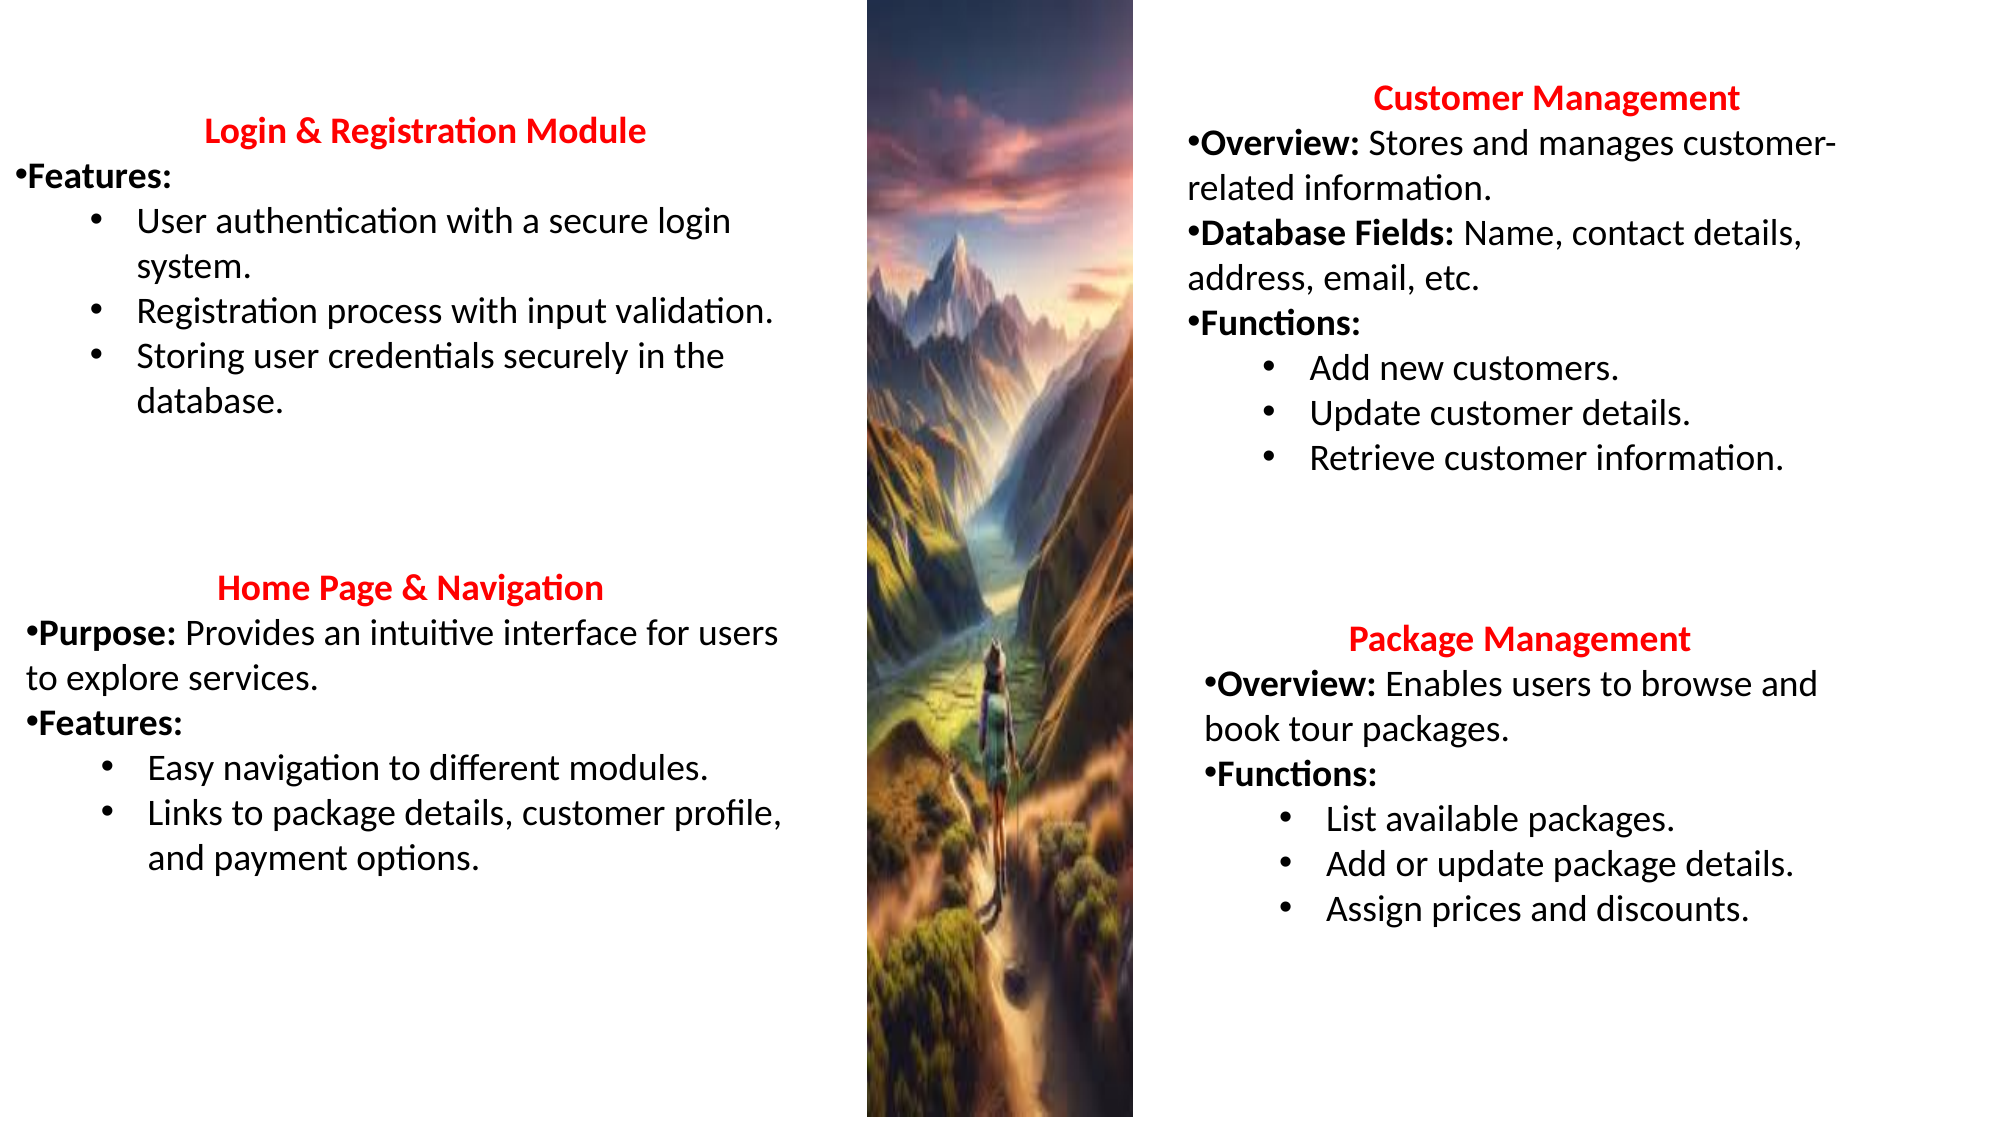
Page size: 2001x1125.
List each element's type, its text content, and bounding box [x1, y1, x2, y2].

text_box Home Page & Navigation Purpose: Provides an intuitive interface for users to explore services. Features: Easy navigation to different modules. Links to package details, customer profile, and payment options. [11, 555, 811, 930]
text_box Package Management Overview: Enables users to browse and book tour packages. Functions: List available packages. Add or update package details. Assign prices and discounts. [1189, 606, 1852, 982]
text_box Customer Management Overview: Stores and manages customer-related information. Database Fields: Name, contact details, address, email, etc. Functions: Add new customers. Update customer details. Retrieve customer information. [1172, 65, 1942, 531]
picture [867, 0, 1133, 1118]
text_box Login & Registration Module Features: User authentication with a secure login system. Registration process with input validation. Storing user credentials securely in the database. [0, 98, 853, 474]
